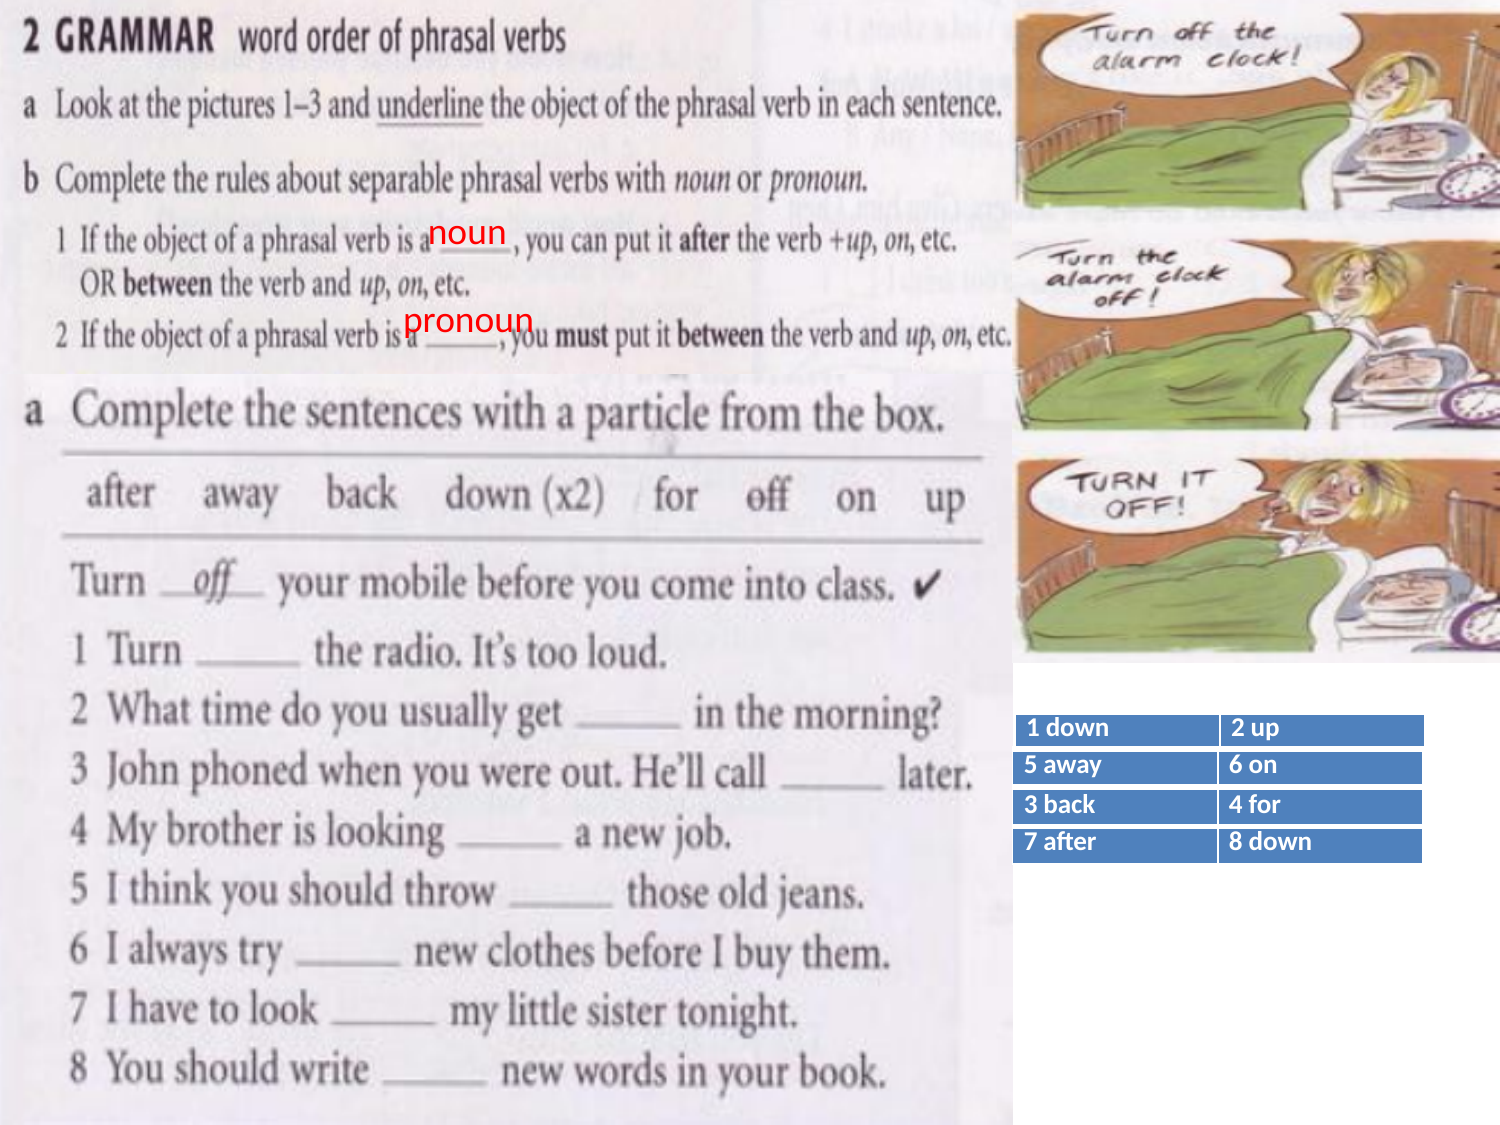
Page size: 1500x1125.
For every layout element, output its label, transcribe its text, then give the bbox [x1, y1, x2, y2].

table_header 4 for [1219, 790, 1422, 824]
table_cell 8 down [1219, 829, 1422, 863]
table_header 2 up [1221, 715, 1424, 746]
picture [0, 0, 1500, 1125]
table_header 5 away [1016, 752, 1217, 784]
table_header 6 on [1219, 752, 1422, 784]
table_cell 7 after [1016, 829, 1217, 863]
table_header 1 down [1016, 715, 1219, 746]
table_header 3 back [1016, 790, 1217, 824]
